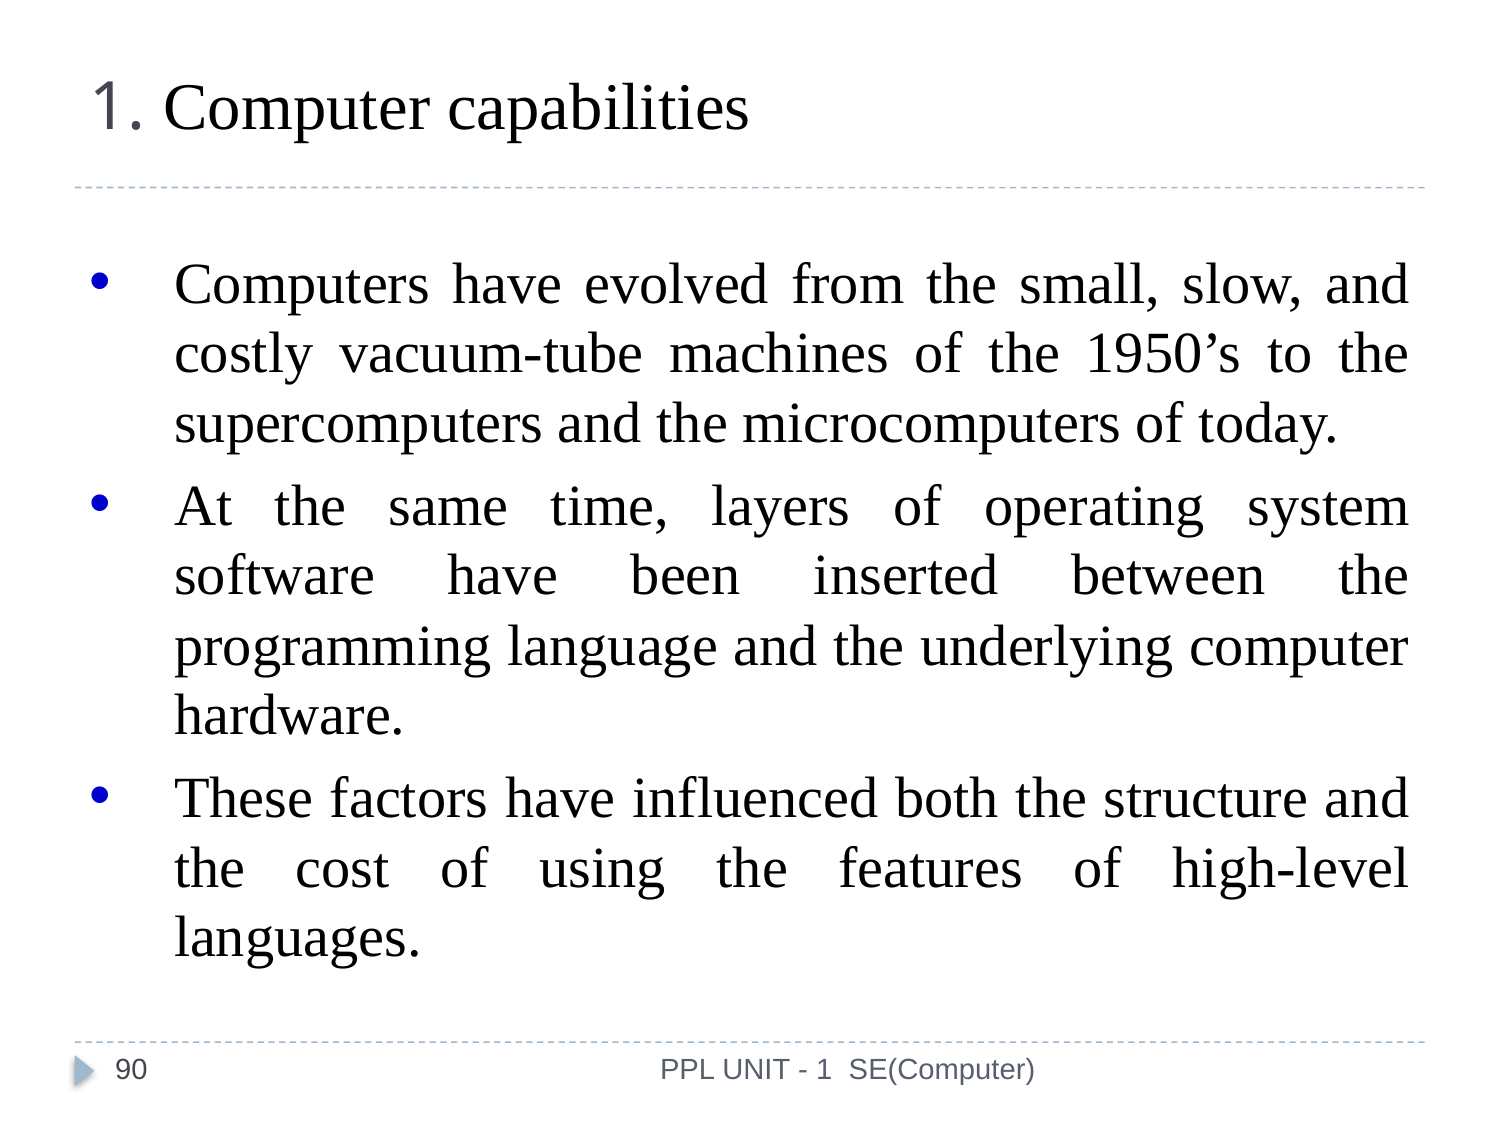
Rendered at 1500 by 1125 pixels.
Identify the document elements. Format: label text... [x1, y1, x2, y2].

title 1. Computer capabilities [75, 45, 1425, 150]
footer PPL UNIT - 1 SE(Computer) [475, 1042, 1051, 1103]
list Computers have evolved from the small, slow, and costly vacuum-tube machines of the 1950’s to the supercomputers and the microcomputers of today. At the same time, layers of operating system software have been inserted between the programming language and the underlying computer hardware. These factors have influenced both the structure and the cost of using the features of high-level languages. [75, 237, 1425, 981]
slide_number 90 [100, 1042, 426, 1103]
